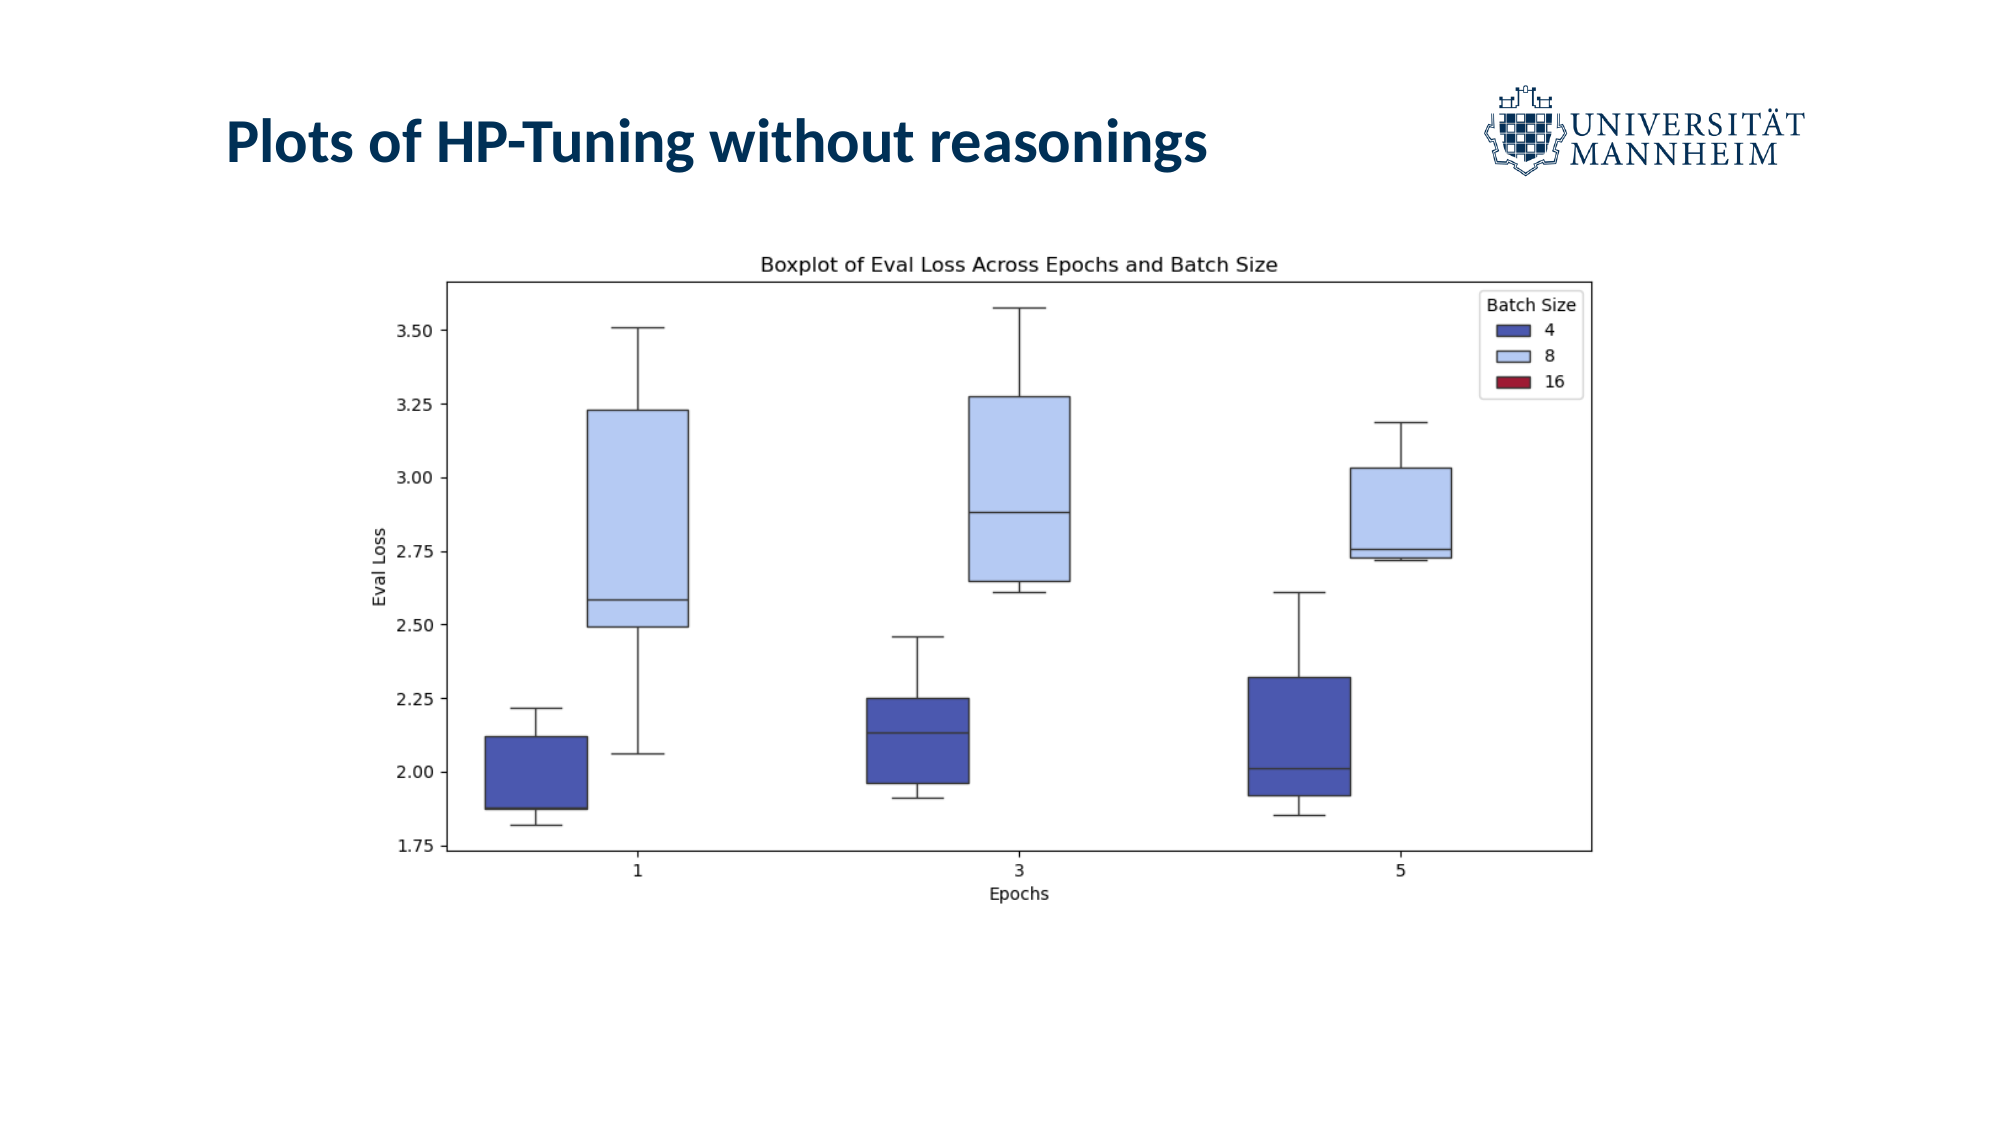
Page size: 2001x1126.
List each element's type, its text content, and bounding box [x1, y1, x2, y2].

picture [1478, 79, 1810, 183]
picture [261, 193, 1739, 932]
title Plots of HP-Tuning without reasonings [226, 100, 1286, 306]
